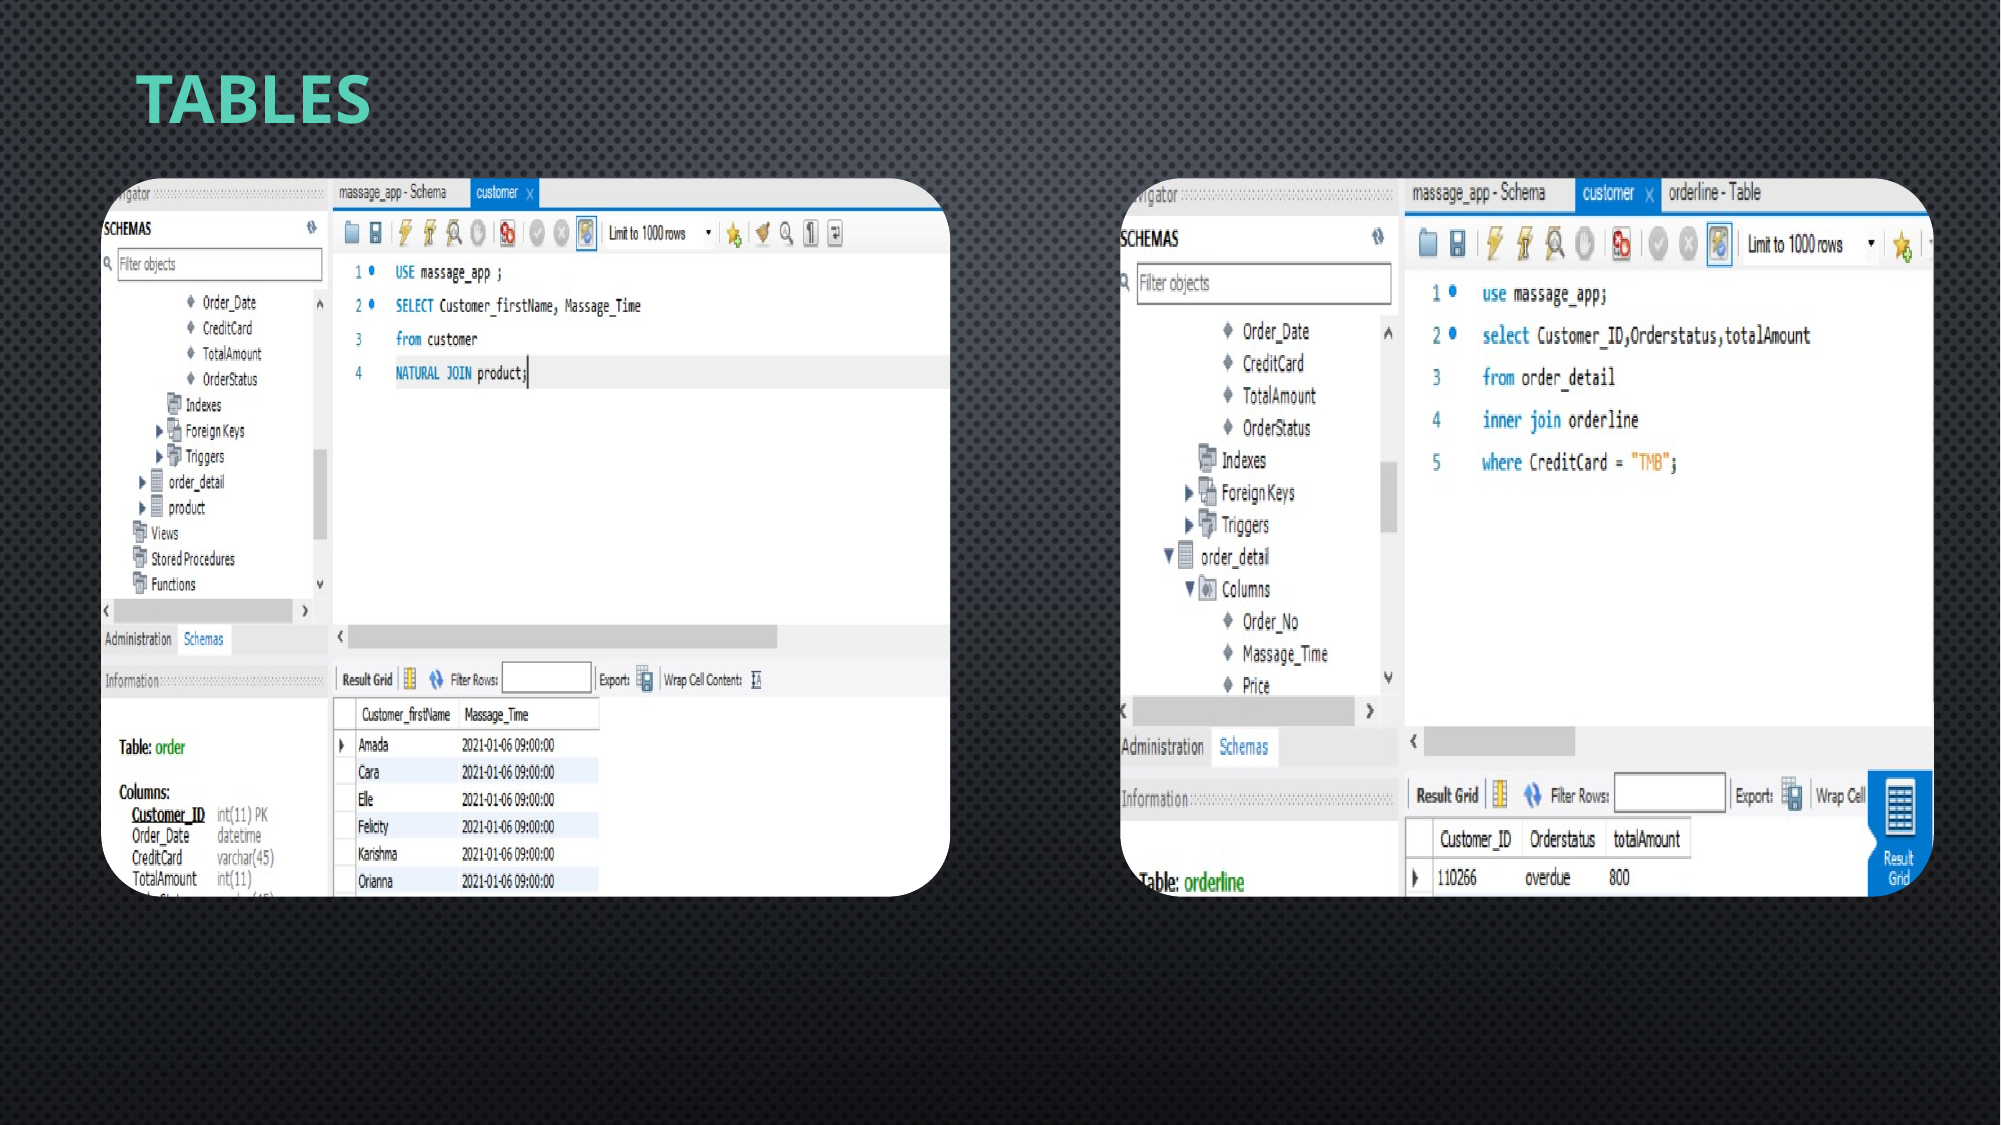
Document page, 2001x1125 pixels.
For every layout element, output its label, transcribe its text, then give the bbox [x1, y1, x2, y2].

title Tables [120, 0, 1746, 254]
picture [1120, 178, 1934, 897]
picture [100, 178, 951, 897]
